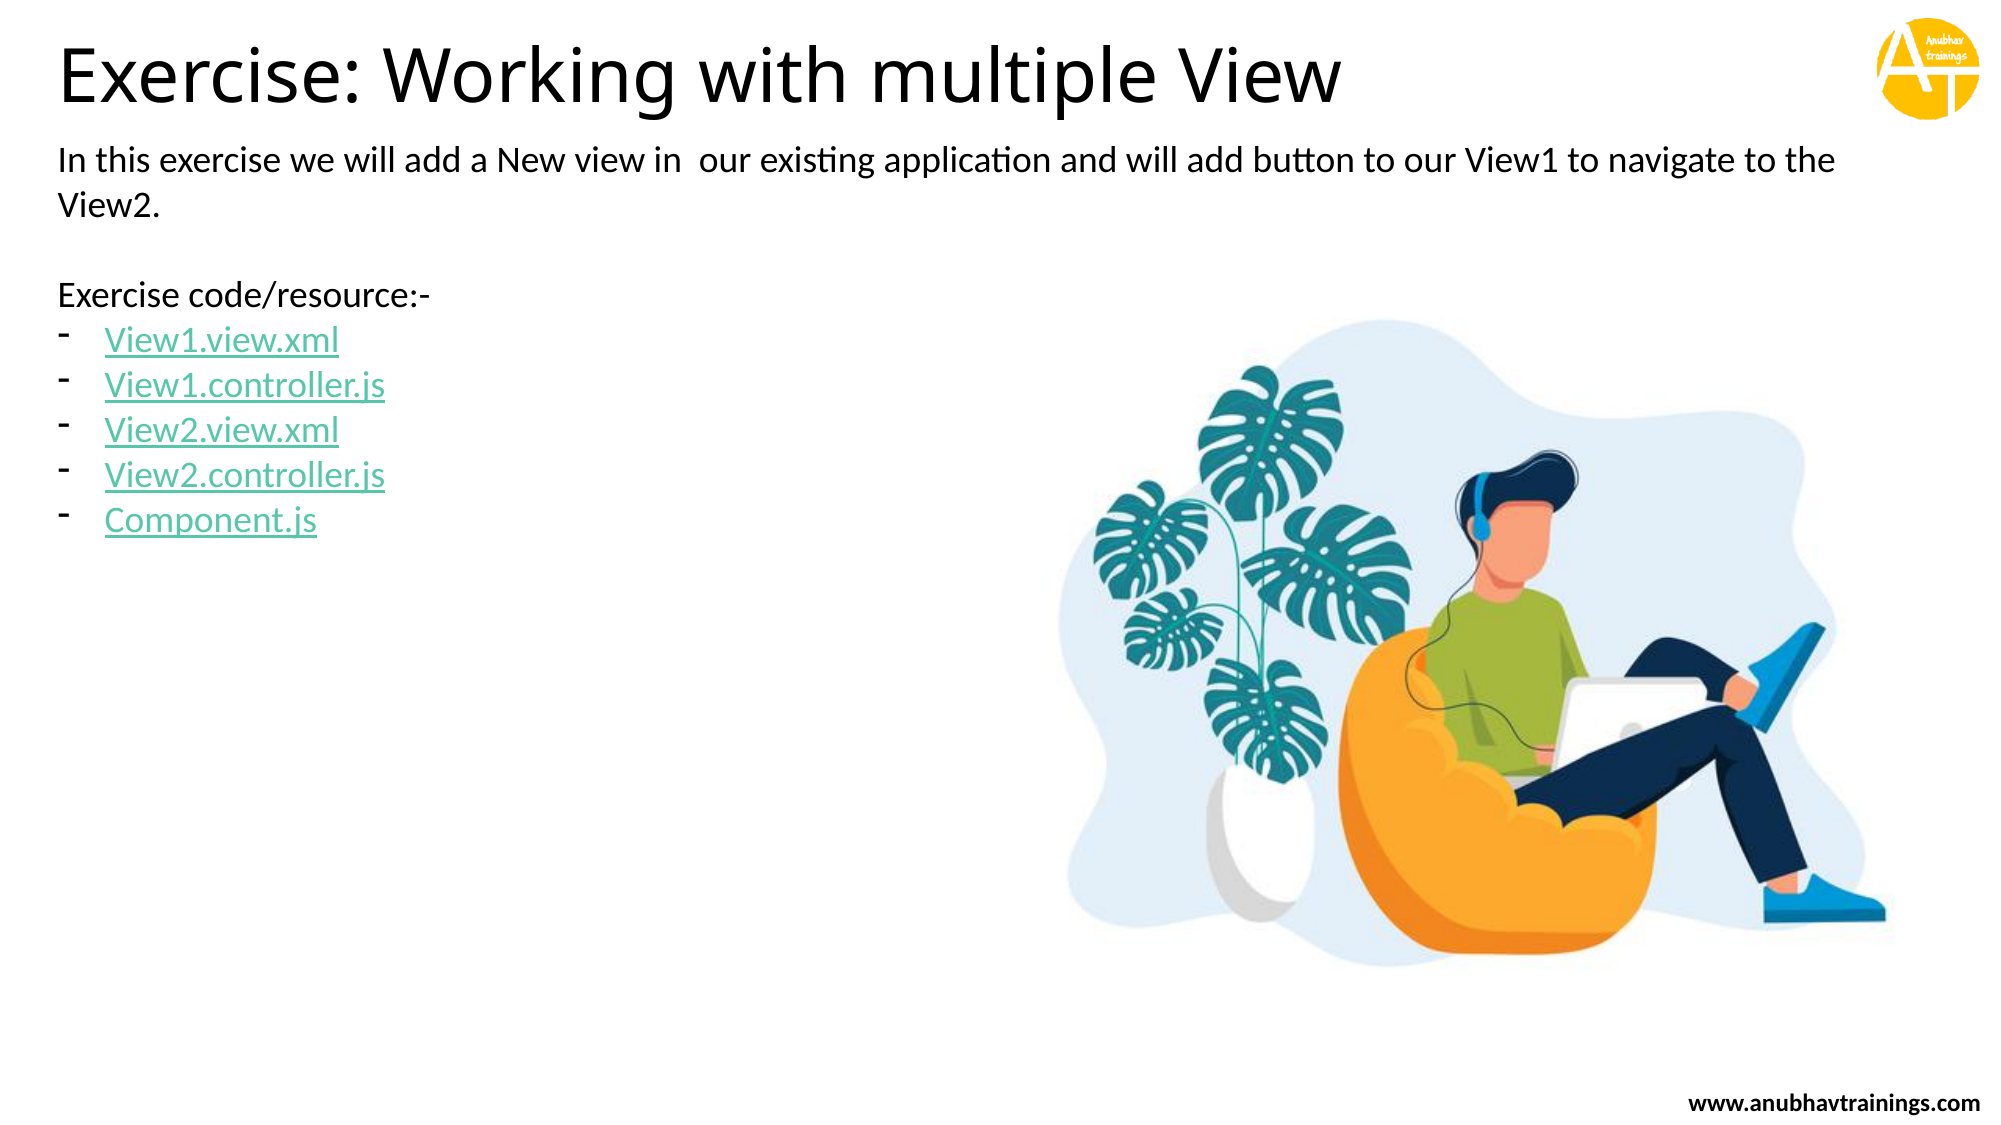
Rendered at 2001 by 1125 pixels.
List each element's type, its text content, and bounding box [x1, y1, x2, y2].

text_box In this exercise we will add a New view in our existing application and will add button to our View1 to navigate to the View2. Exercise code/resource:- View1.view.xml View1.controller.js View2.view.xml View2.controller.js Component.js [42, 127, 1874, 548]
picture [969, 244, 1948, 1007]
footer www.anubhavtrainings.com [1669, 1089, 2000, 1114]
text_box Exercise: Working with multiple View [42, 30, 1866, 127]
picture [1866, 11, 1985, 128]
